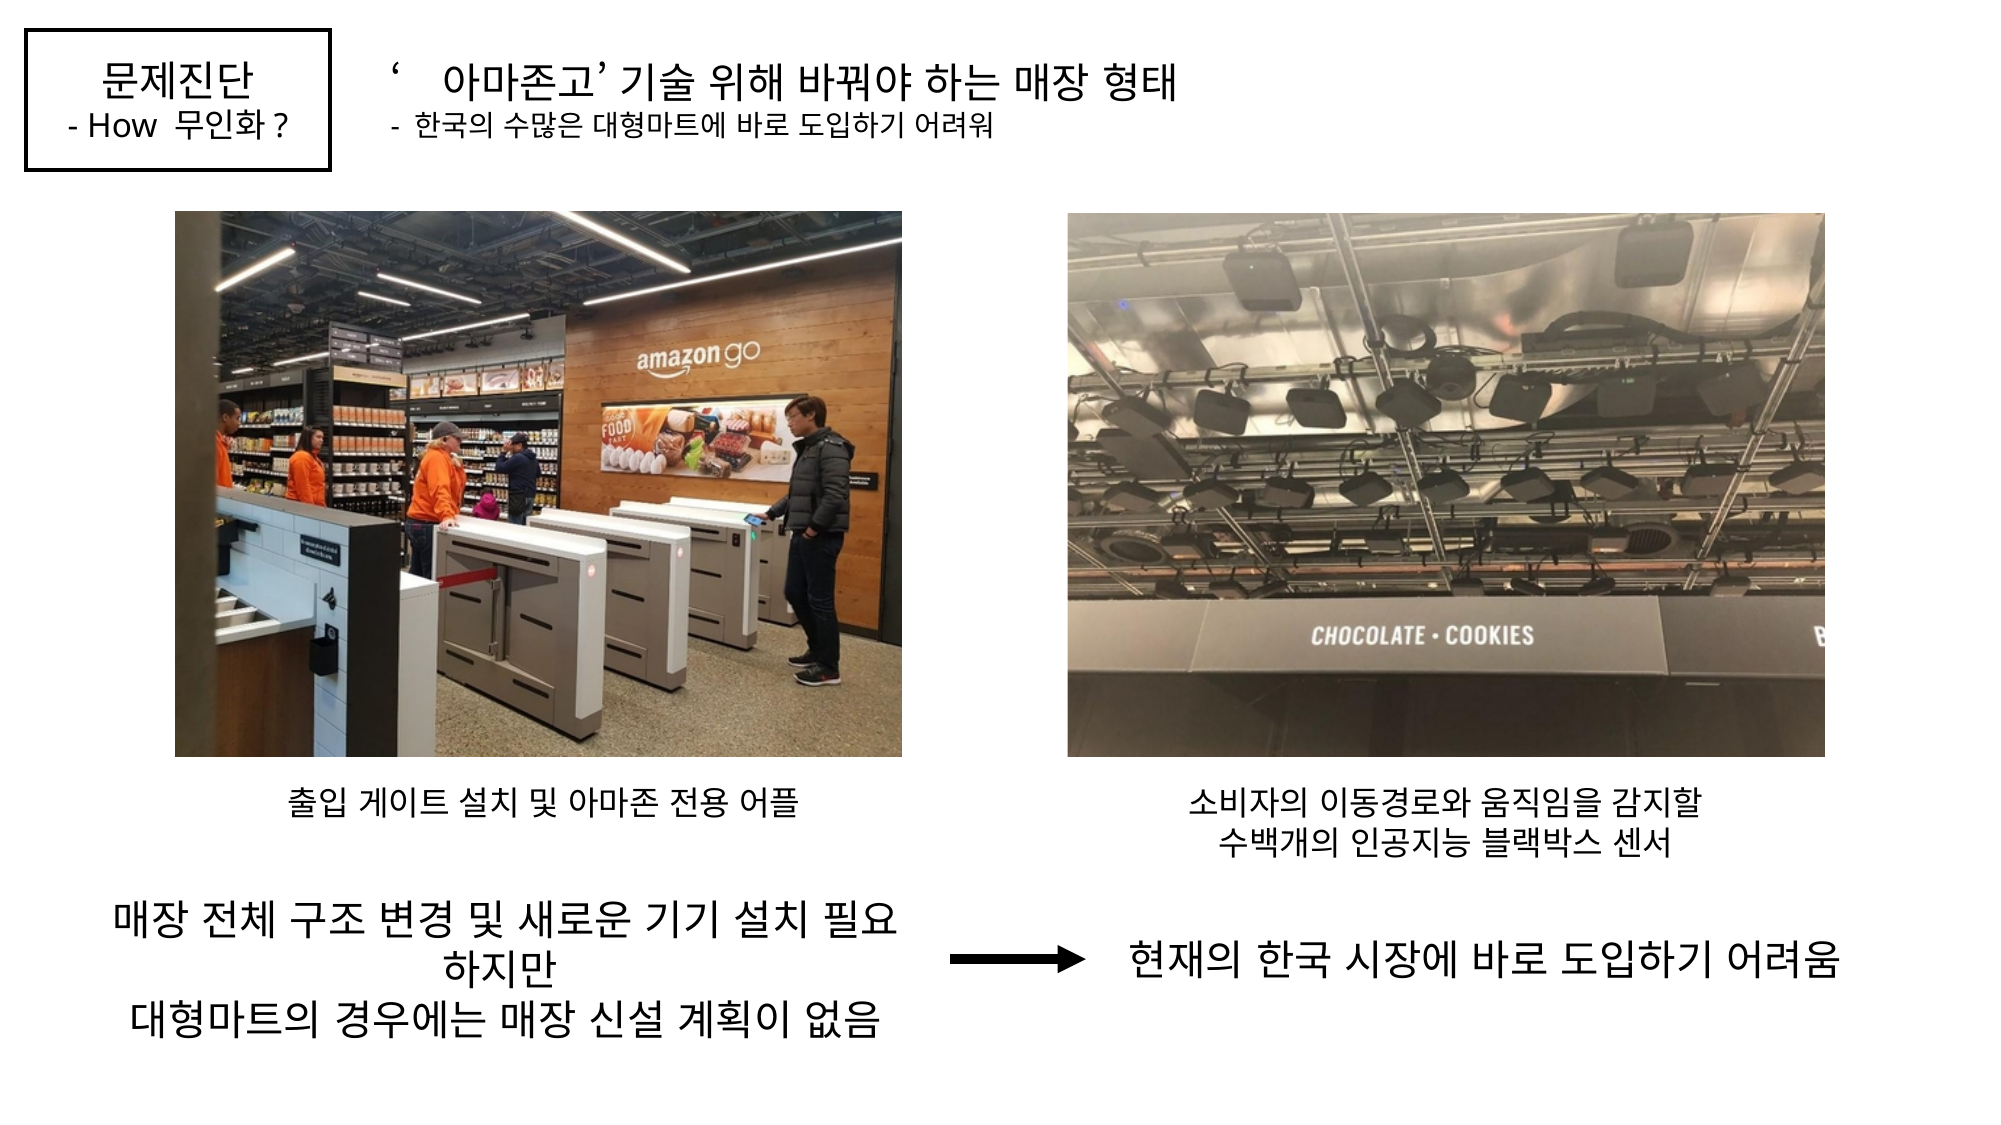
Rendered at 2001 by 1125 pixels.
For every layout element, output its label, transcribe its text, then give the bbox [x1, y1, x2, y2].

picture [1067, 213, 1825, 757]
picture [175, 211, 902, 757]
text_box 소비자의 이동경로와 움직임을 감지할 수백개의 인공지능 블랙박스 센서 [1114, 774, 1779, 870]
text_box 현재의 한국 시장에 바로 도입하기 어려움 [1114, 926, 1888, 992]
text_box 출입 게이트 설치 및 아마존 전용 어플 [273, 774, 970, 830]
text_box [25, 29, 331, 171]
text_box ‘아마존고’ 기술 위해 바꿔야 하는 매장 형태 - 한국의 수많은 대형마트에 바로 도입하기 어려워 [375, 49, 1400, 150]
text_box 문제진단 - How 무인화? [33, 47, 323, 152]
text_box 매장 전체 구조 변경 및 새로운 기기 설치 필요 하지만 대형마트의 경우에는 매장 신설 계획이 없음 [89, 886, 923, 1052]
